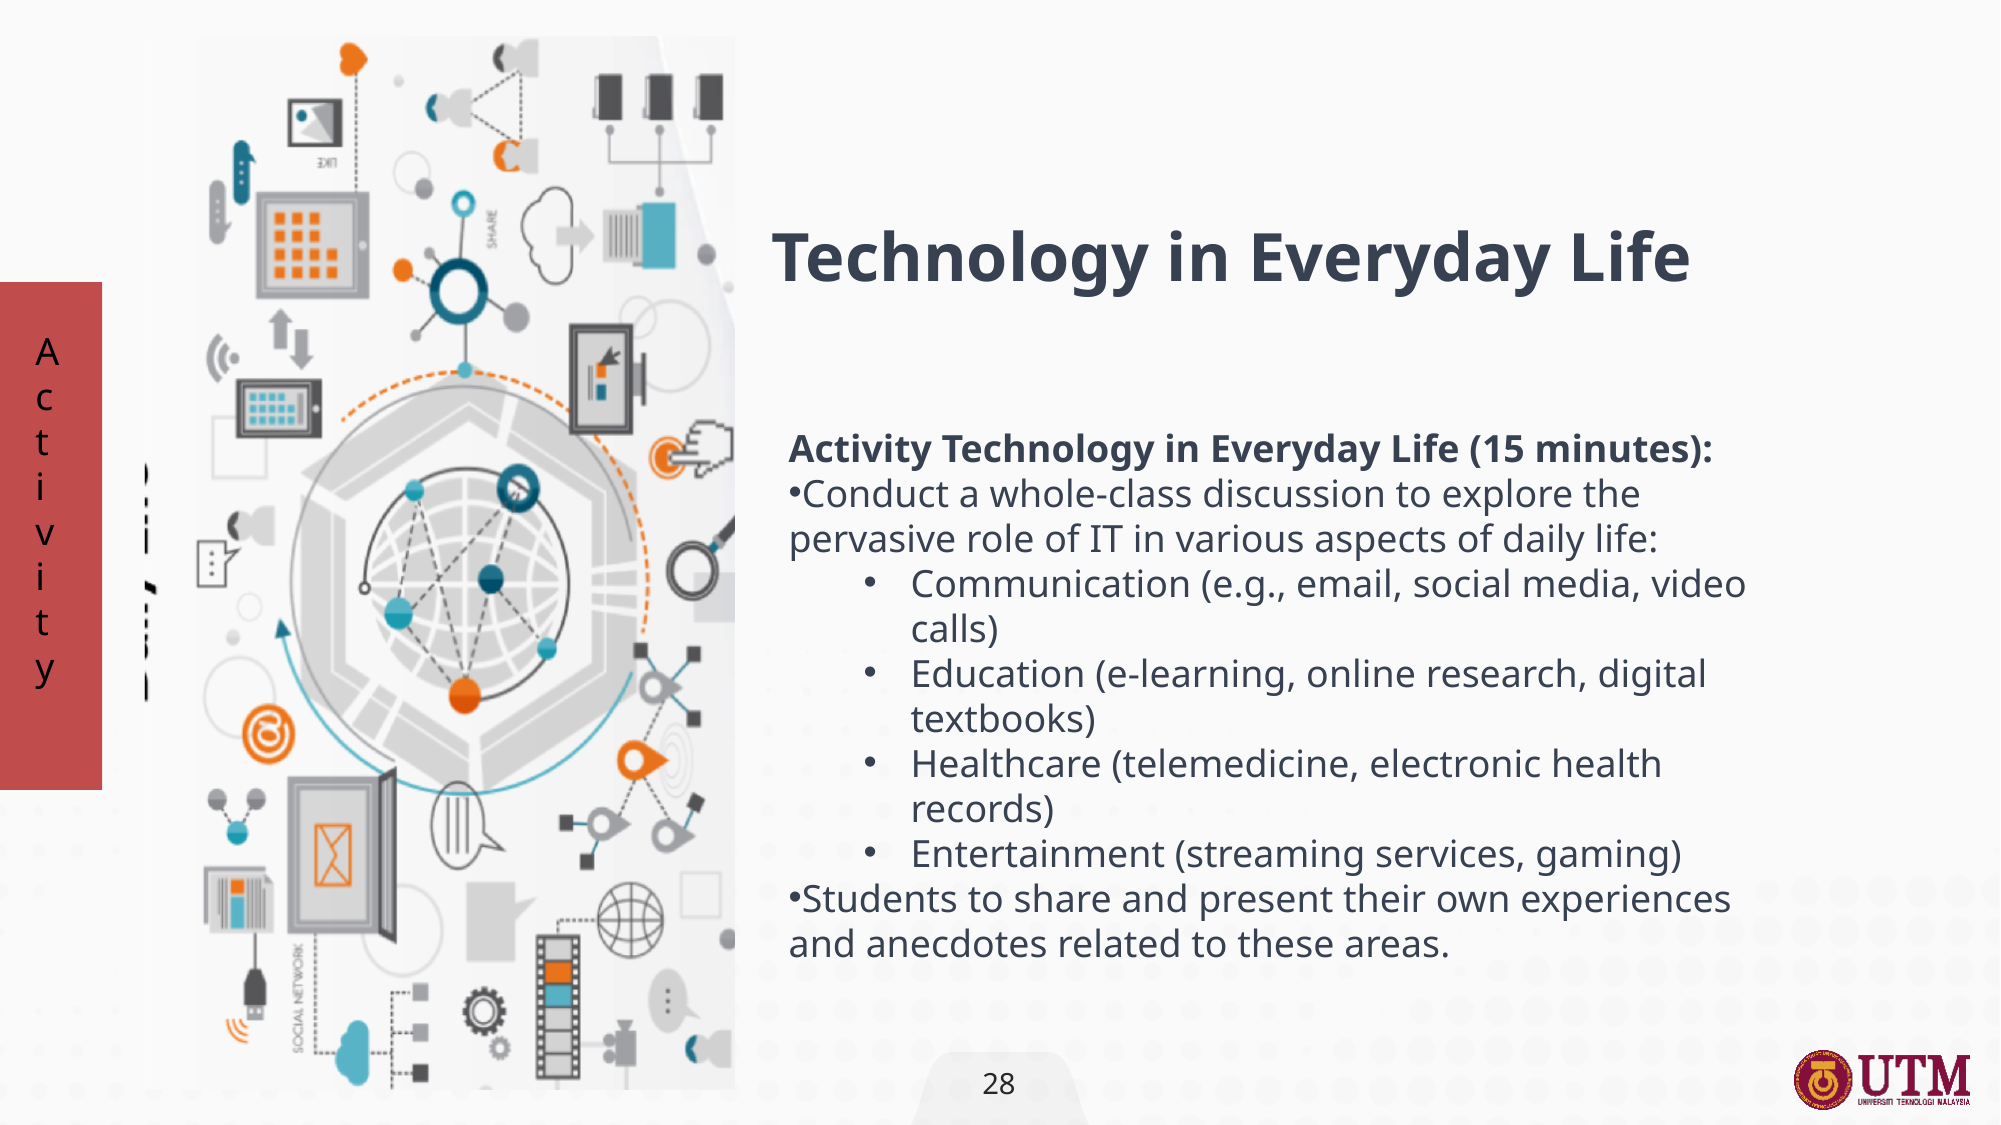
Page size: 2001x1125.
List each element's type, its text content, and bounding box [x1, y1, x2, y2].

title Technology in Everyday Life [756, 151, 1919, 369]
slide_number 28 [774, 1055, 1225, 1116]
text_box Activity Technology in Everyday Life (15 minutes): Conduct a whole-class discussion to explore the pervasive role of IT in various aspects of daily life: Communication (e.g., email, social media, video calls) Education (e-learning, online research, digital textbooks) Healthcare (telemedicine, electronic health records) Entertainment (streaming services, gaming) Students to share and present their own experiences and anecdotes related to these areas. [774, 417, 1775, 972]
picture [0, 37, 2000, 1125]
